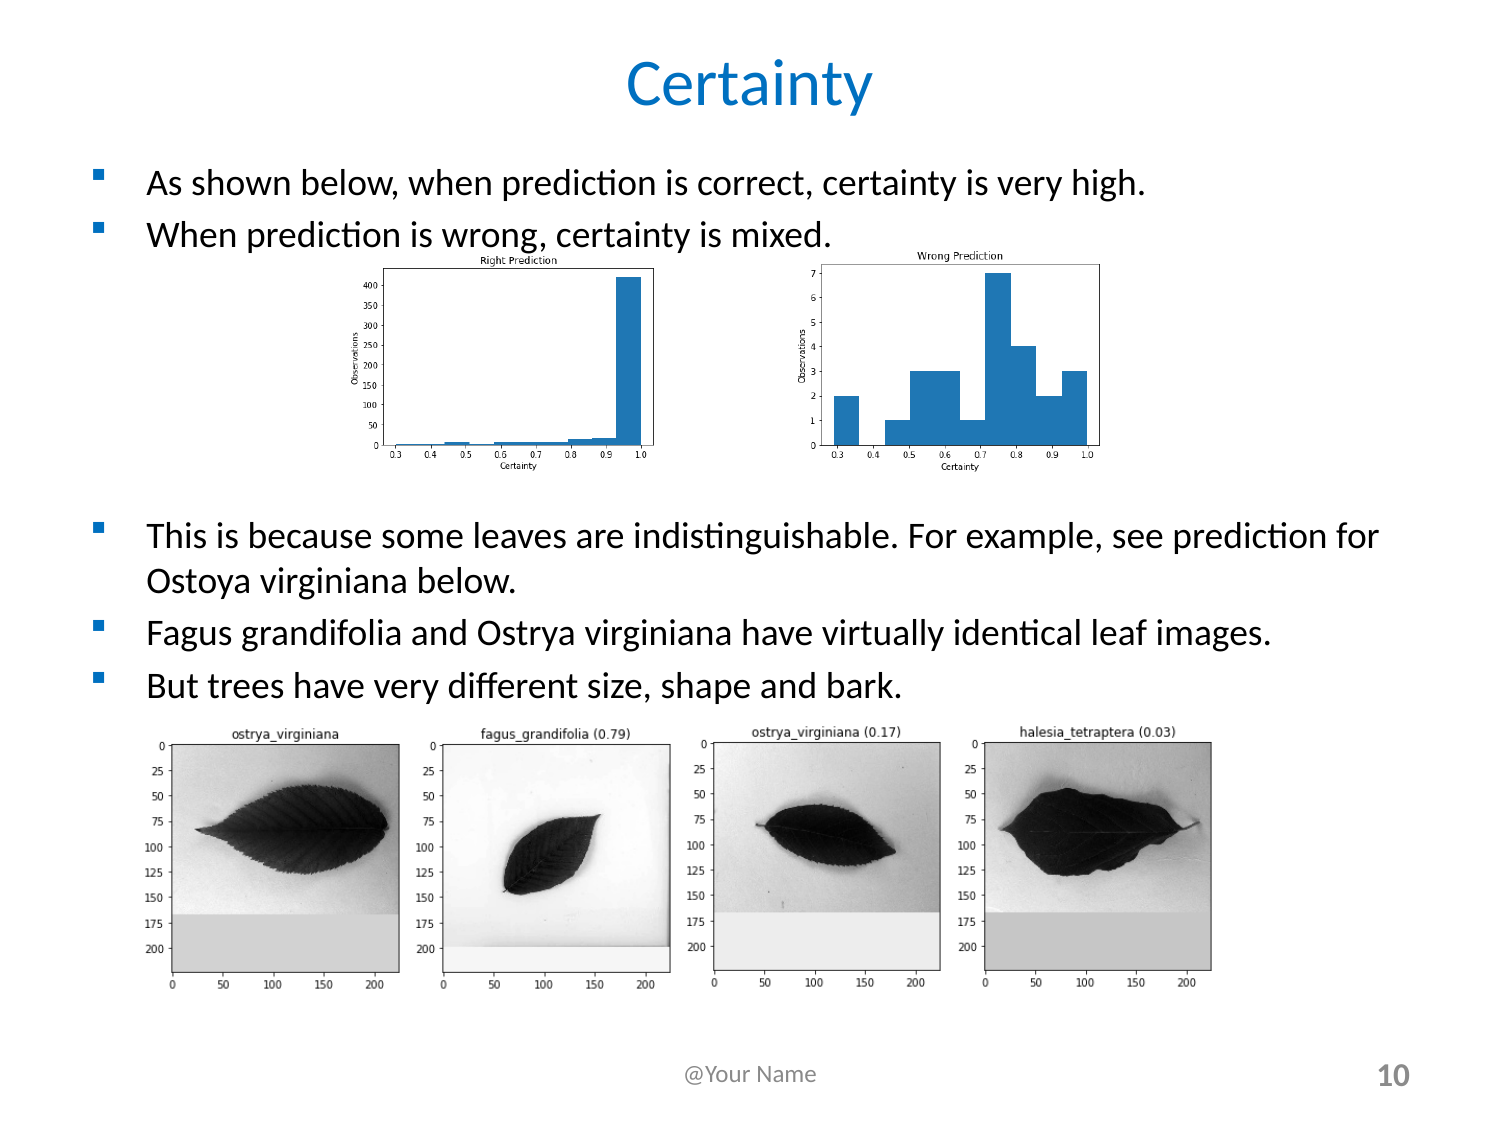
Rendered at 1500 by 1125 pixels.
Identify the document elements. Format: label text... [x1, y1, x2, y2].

picture [792, 244, 1108, 477]
text_box As shown below, when prediction is correct, certainty is very high. When prediction is wrong, certainty is mixed. [74, 149, 1425, 288]
text_box This is because some leaves are indistinguishable. For example, see prediction for Ostoya virginiana below. Fagus grandifolia and Ostrya virginiana have virtually identical leaf images. But trees have very different size, shape and bark. [74, 503, 1425, 725]
footer @Your Name [512, 1042, 988, 1103]
picture [137, 719, 1221, 998]
slide_number 10 [1074, 1042, 1425, 1103]
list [344, 250, 661, 475]
title Certainty [75, 19, 1425, 138]
